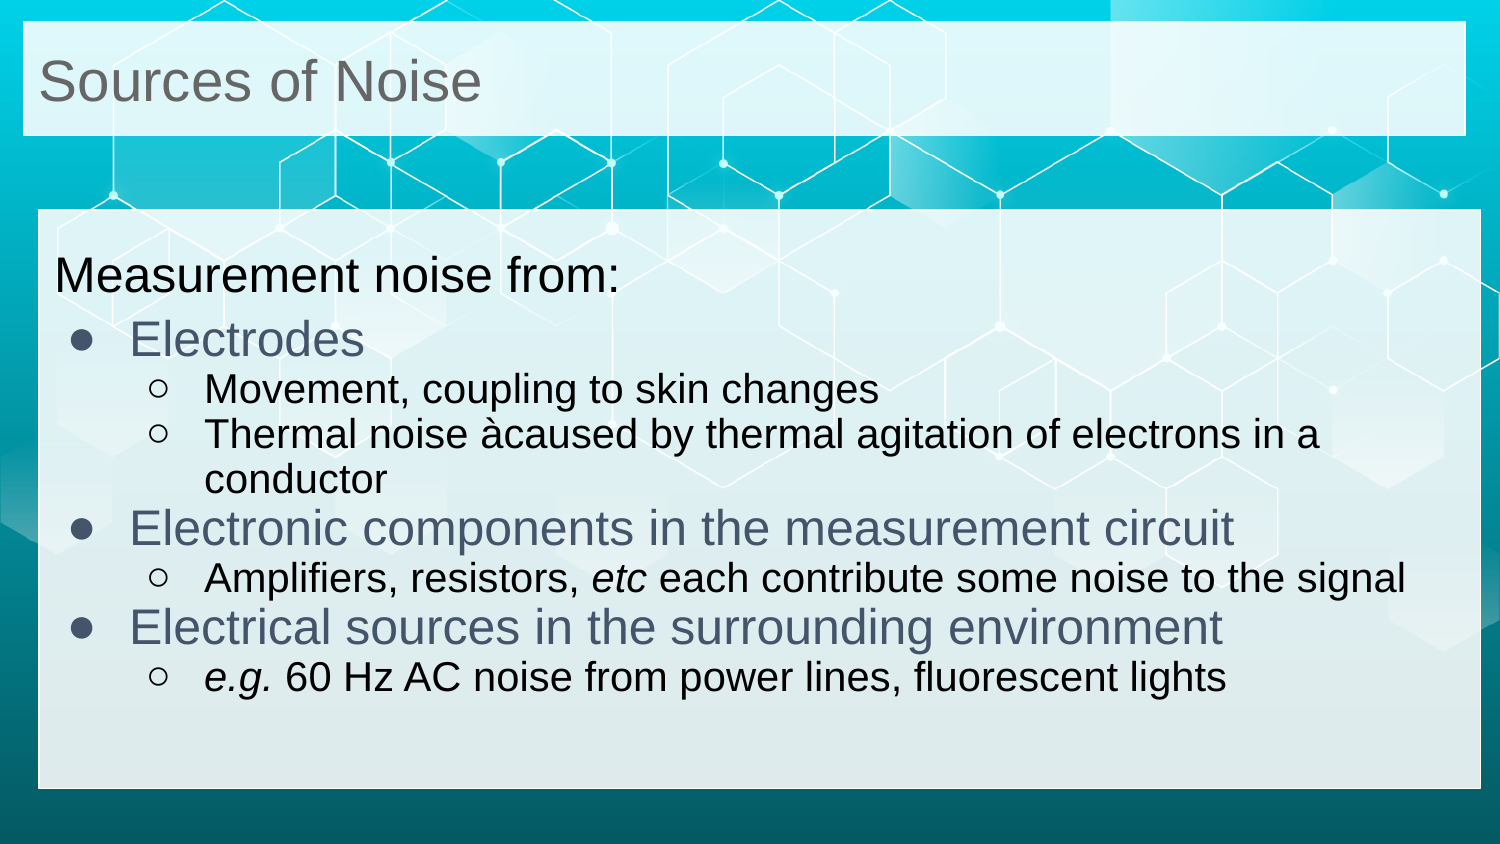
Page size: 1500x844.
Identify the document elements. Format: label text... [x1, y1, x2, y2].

picture [0, 0, 1500, 652]
text_box Sources of Noise [23, 21, 1465, 136]
text_box Measurement noise from: Electrodes Movement, coupling to skin changes Thermal noise àcaused by thermal agitation of electrons in a conductor Electronic components in the measurement circuit Amplifiers, resistors, etc each contribute some noise to the signal Electrical sources in the surrounding environment e.g. 60 Hz AC noise from power lines, fluorescent lights [39, 209, 1481, 789]
